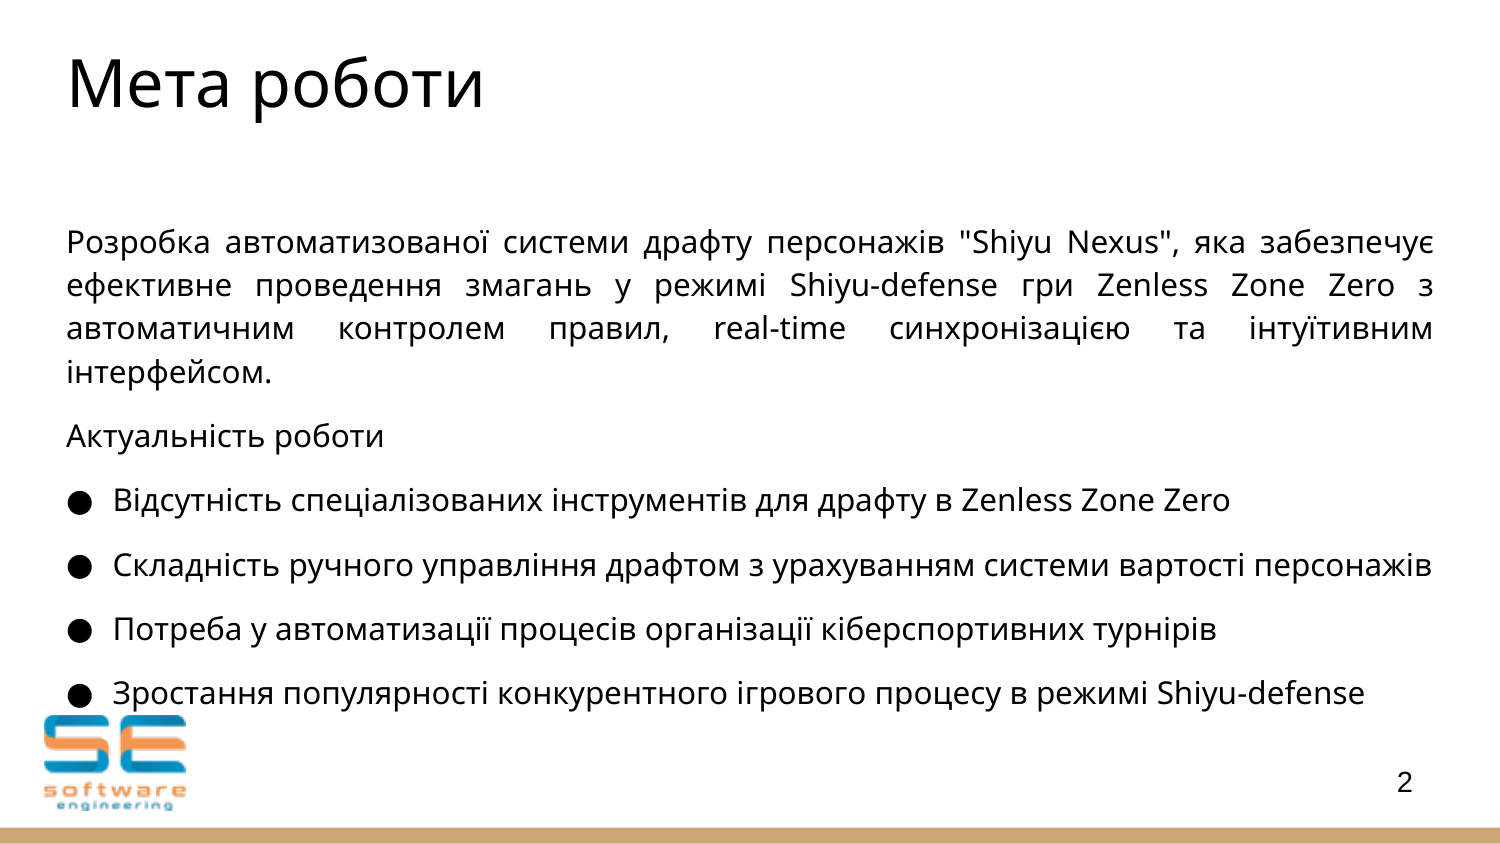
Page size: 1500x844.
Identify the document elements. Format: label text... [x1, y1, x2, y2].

text_box 2 [1382, 755, 1500, 806]
title Мета роботи [51, 0, 1449, 137]
picture [43, 714, 186, 811]
list Розробка автоматизованої системи драфту персонажів "Shiyu Nexus", яка забезпечує ефективне проведення змагань у режимі Shiyu-defense гри Zenless Zone Zero з автоматичним контролем правил, real-time синхронізацією та інтуїтивним інтерфейсом. Актуальність роботи Відсутність спеціалізованих інструментів для драфту в Zenless Zone Zero Складність ручного управління драфтом з урахуванням системи вартості персонажів Потреба у автоматизації процесів організації кіберспортивних турнірів Зростання популярності конкурентного ігрового процесу в режимі Shiyu-defense [51, 200, 1449, 752]
